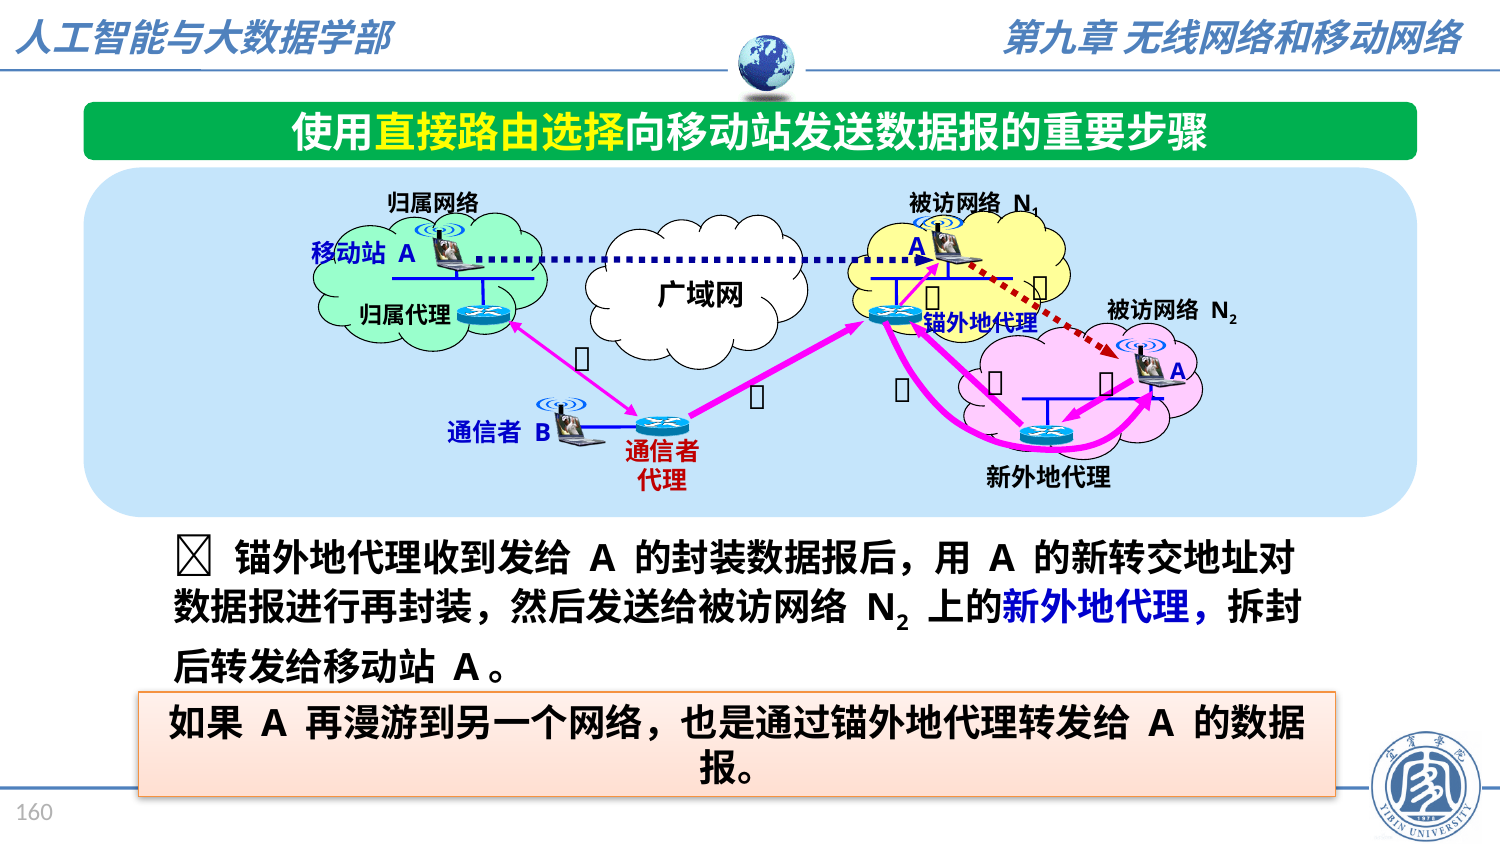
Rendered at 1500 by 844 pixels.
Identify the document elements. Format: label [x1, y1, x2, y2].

text_box [81, 165, 1420, 797]
picture [665, 432, 690, 437]
picture [635, 432, 659, 437]
picture [666, 419, 677, 427]
text_box [83, 98, 1418, 163]
picture [736, 33, 796, 98]
picture [635, 416, 659, 424]
slide_number [0, 787, 350, 833]
picture [676, 416, 689, 420]
